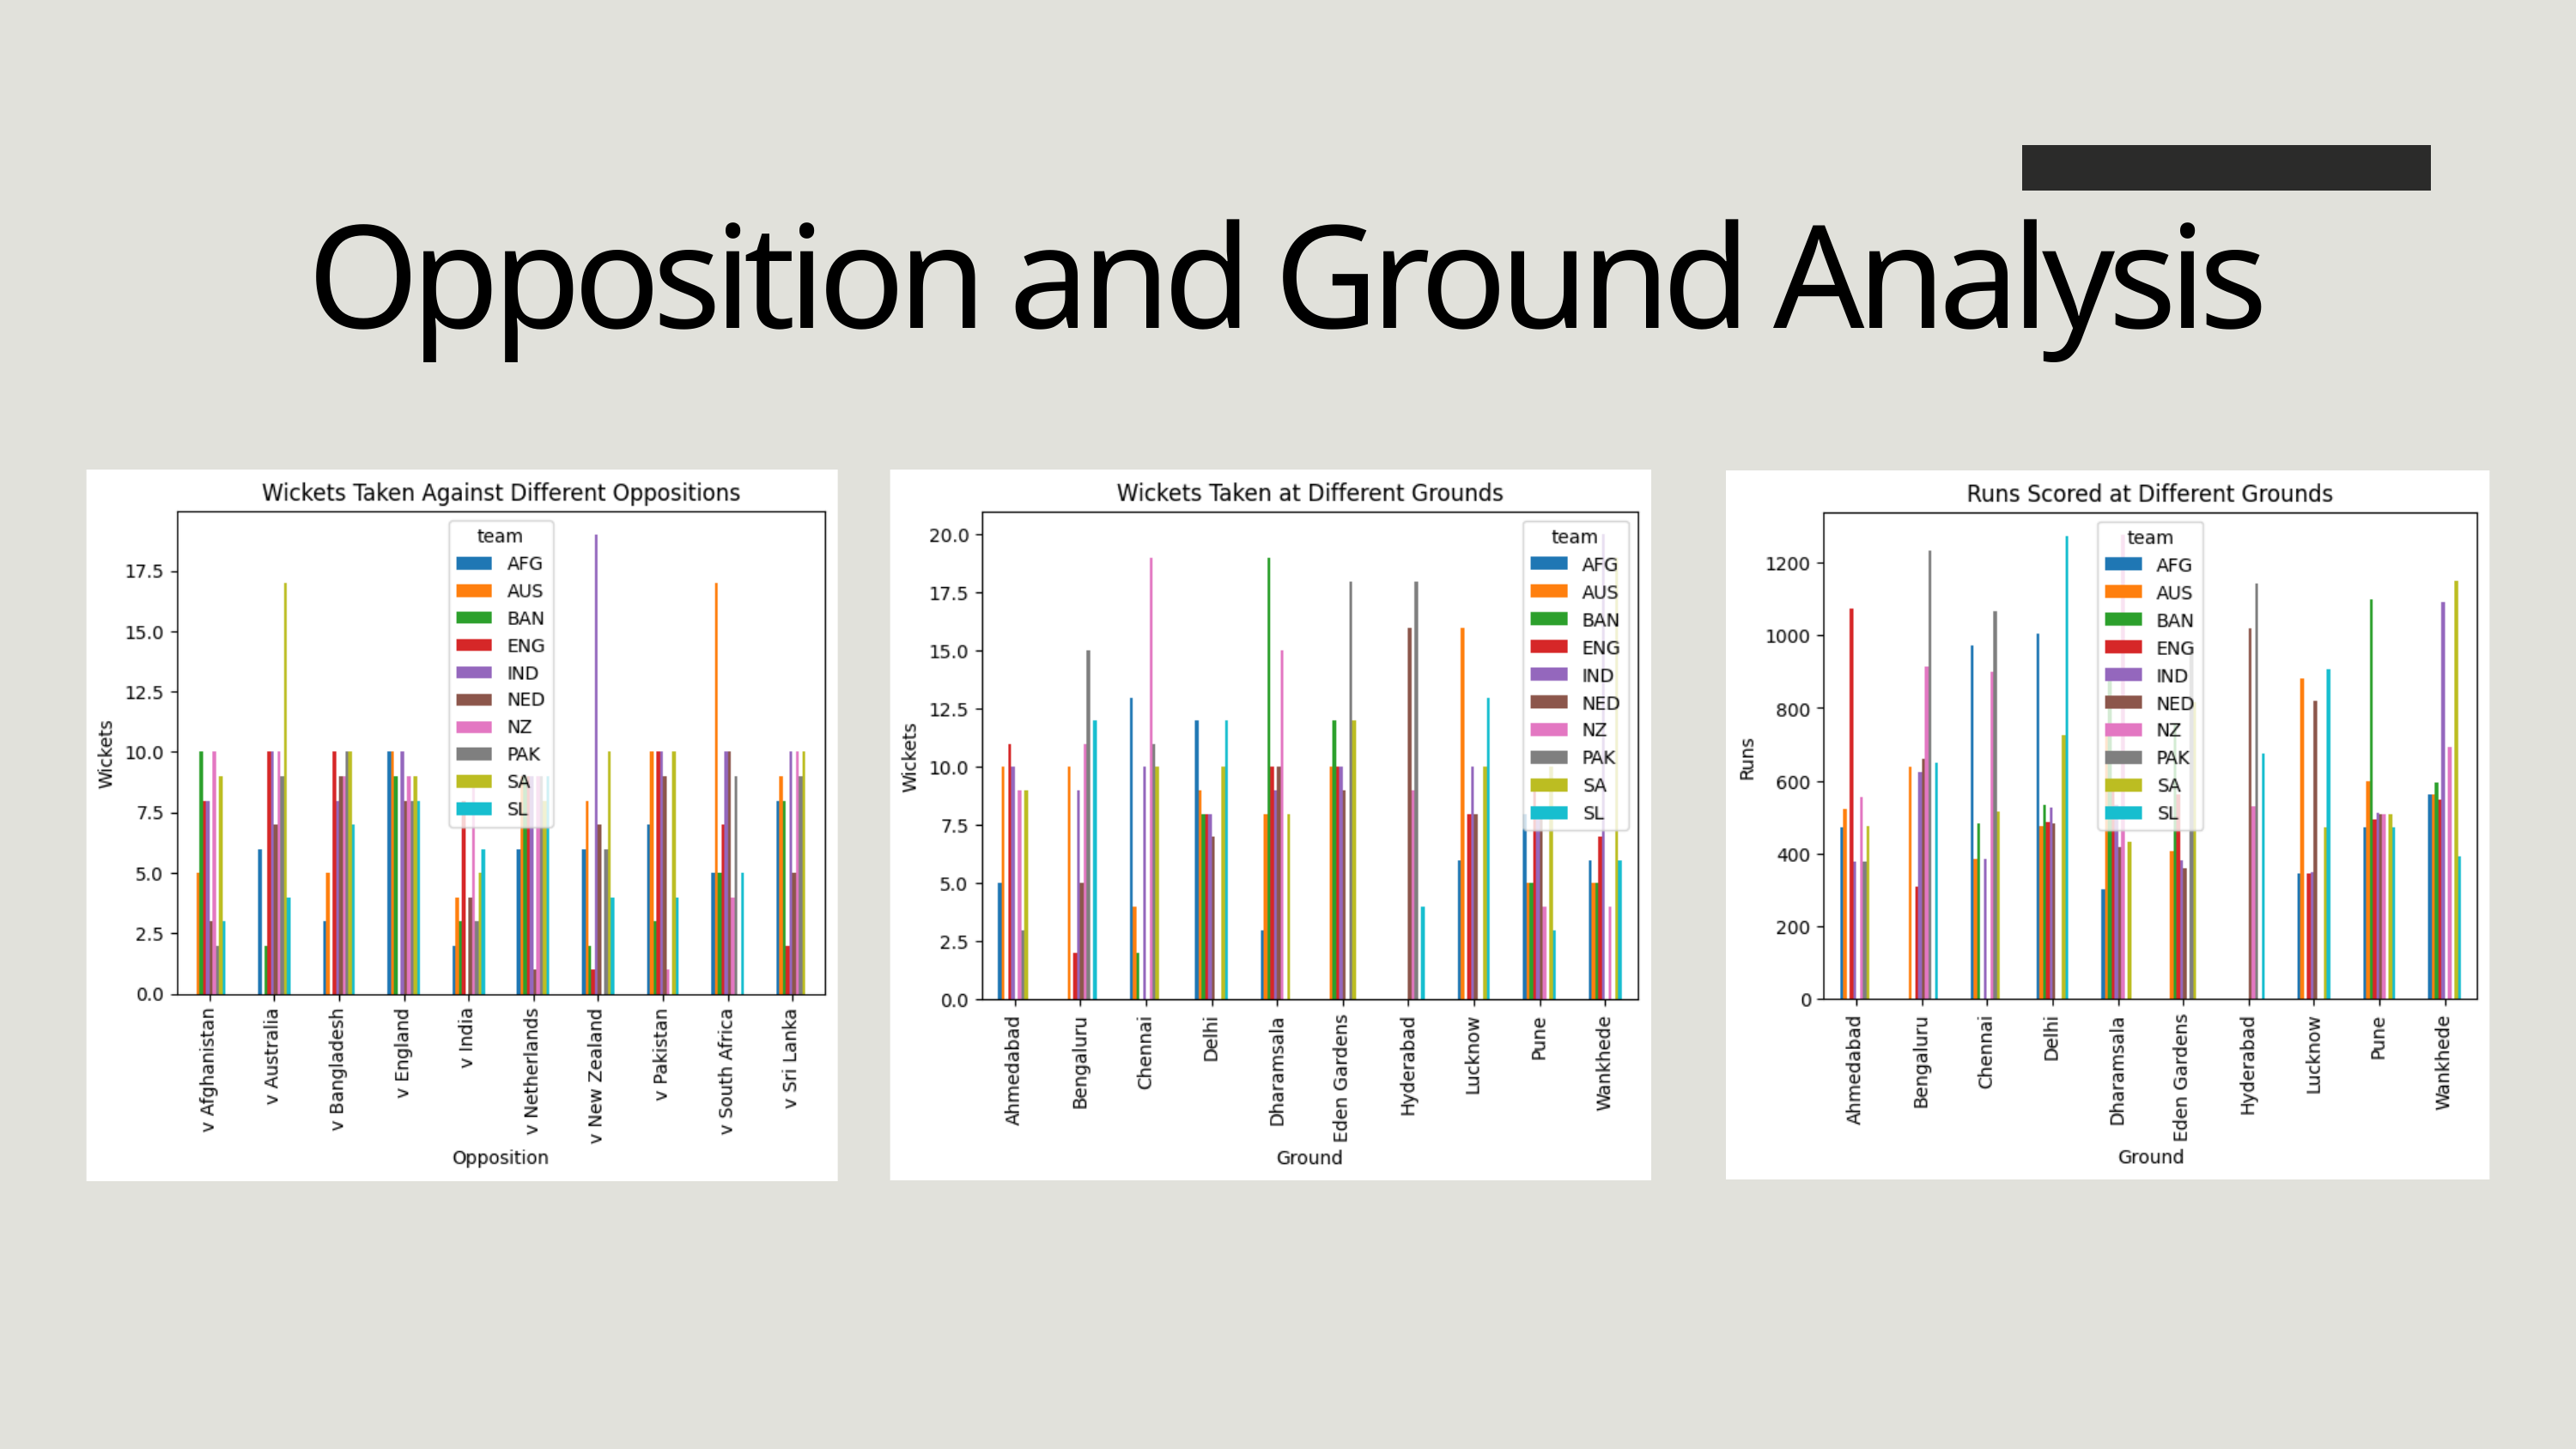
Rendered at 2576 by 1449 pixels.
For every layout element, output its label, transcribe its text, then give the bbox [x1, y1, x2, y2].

text_box [86, 470, 838, 1181]
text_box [2021, 144, 2432, 191]
text_box Opposition and Ground Analysis [147, 207, 2429, 358]
text_box [1726, 470, 2490, 1179]
text_box [890, 470, 1651, 1181]
